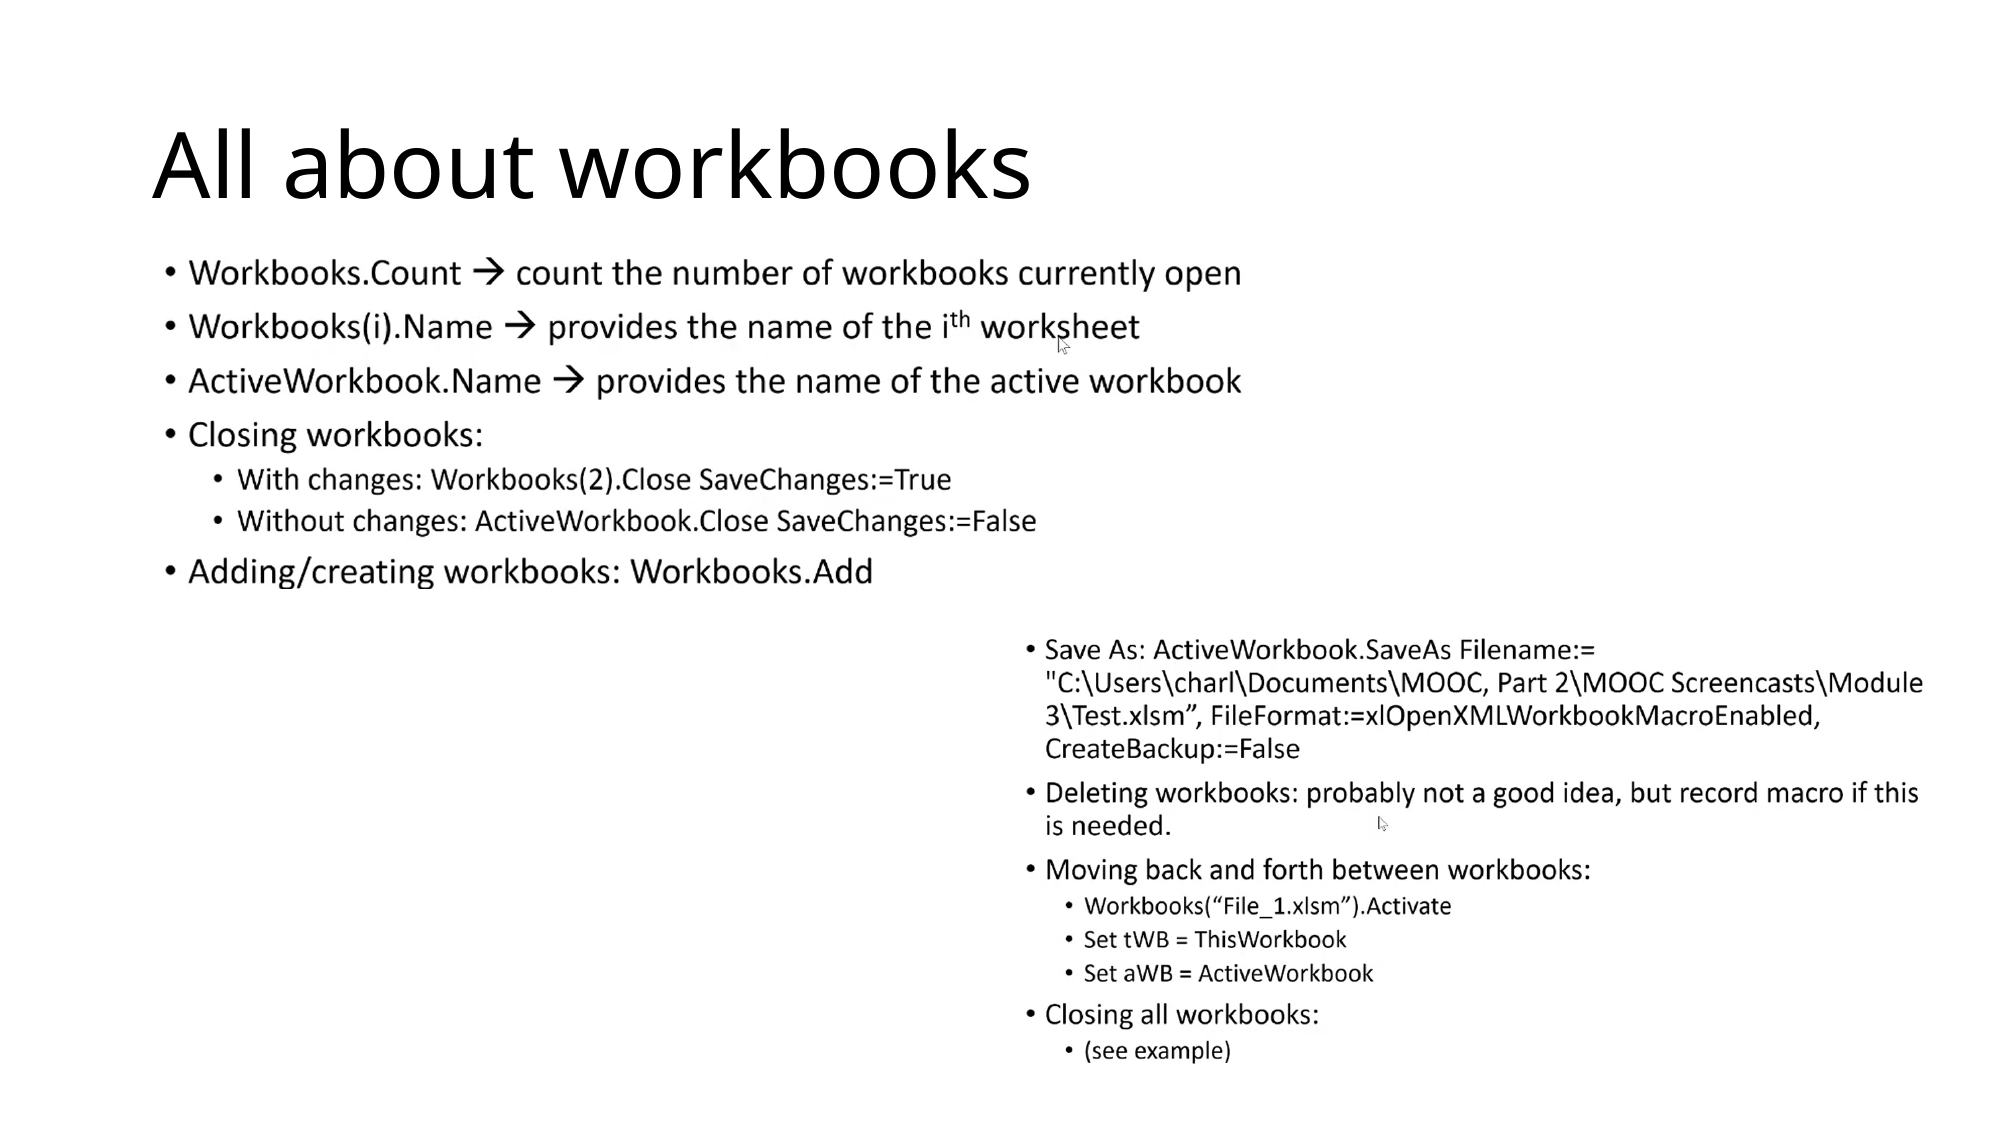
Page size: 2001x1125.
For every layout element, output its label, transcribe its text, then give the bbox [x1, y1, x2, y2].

title All about workbooks [137, 59, 1863, 278]
picture [1020, 631, 1926, 1066]
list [160, 249, 1255, 589]
